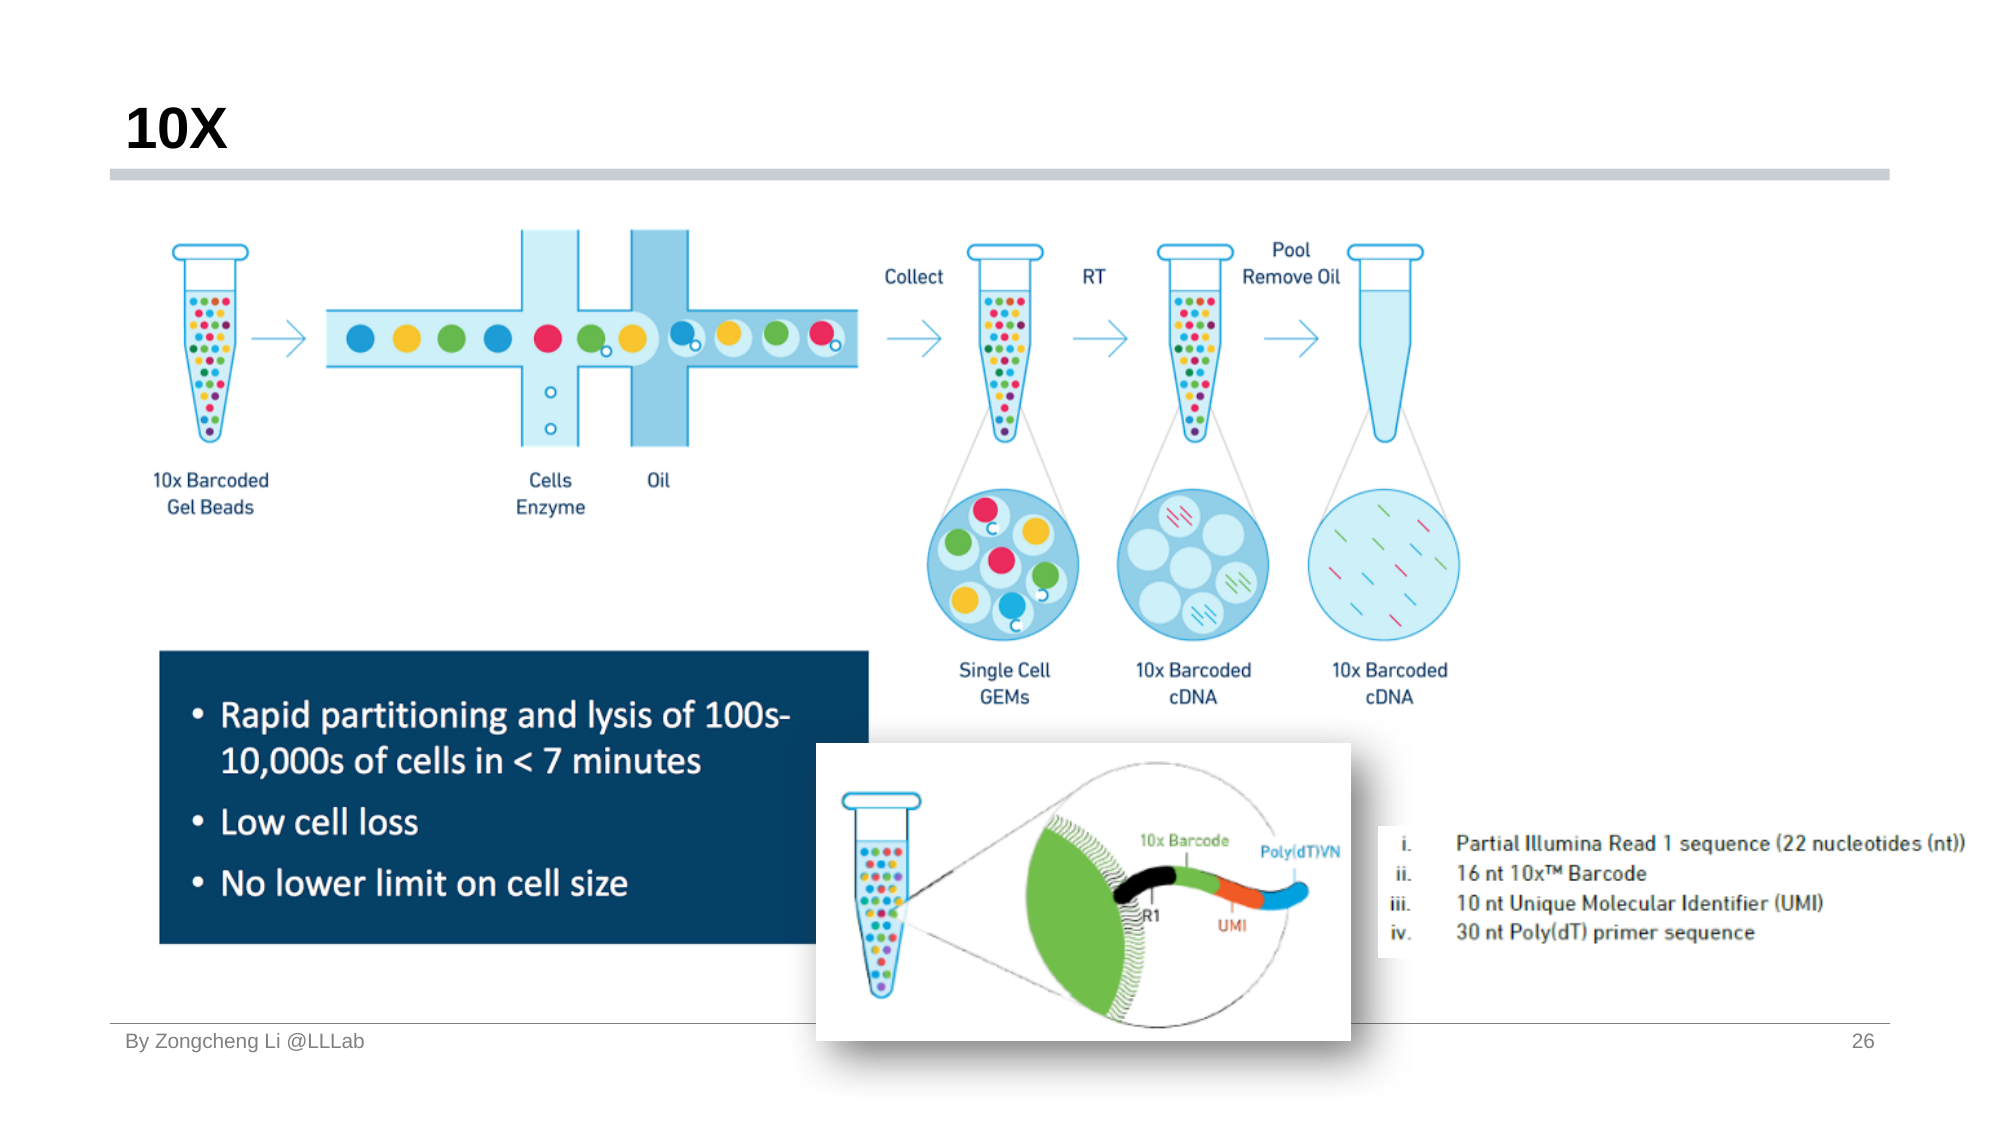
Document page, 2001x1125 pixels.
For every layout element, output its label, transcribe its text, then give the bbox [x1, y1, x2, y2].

picture [126, 202, 1977, 1041]
footer By Zongcheng Li @LLLab [109, 1023, 790, 1058]
slide_number 26 [1412, 1023, 1890, 1058]
title 10X [109, 0, 1890, 169]
